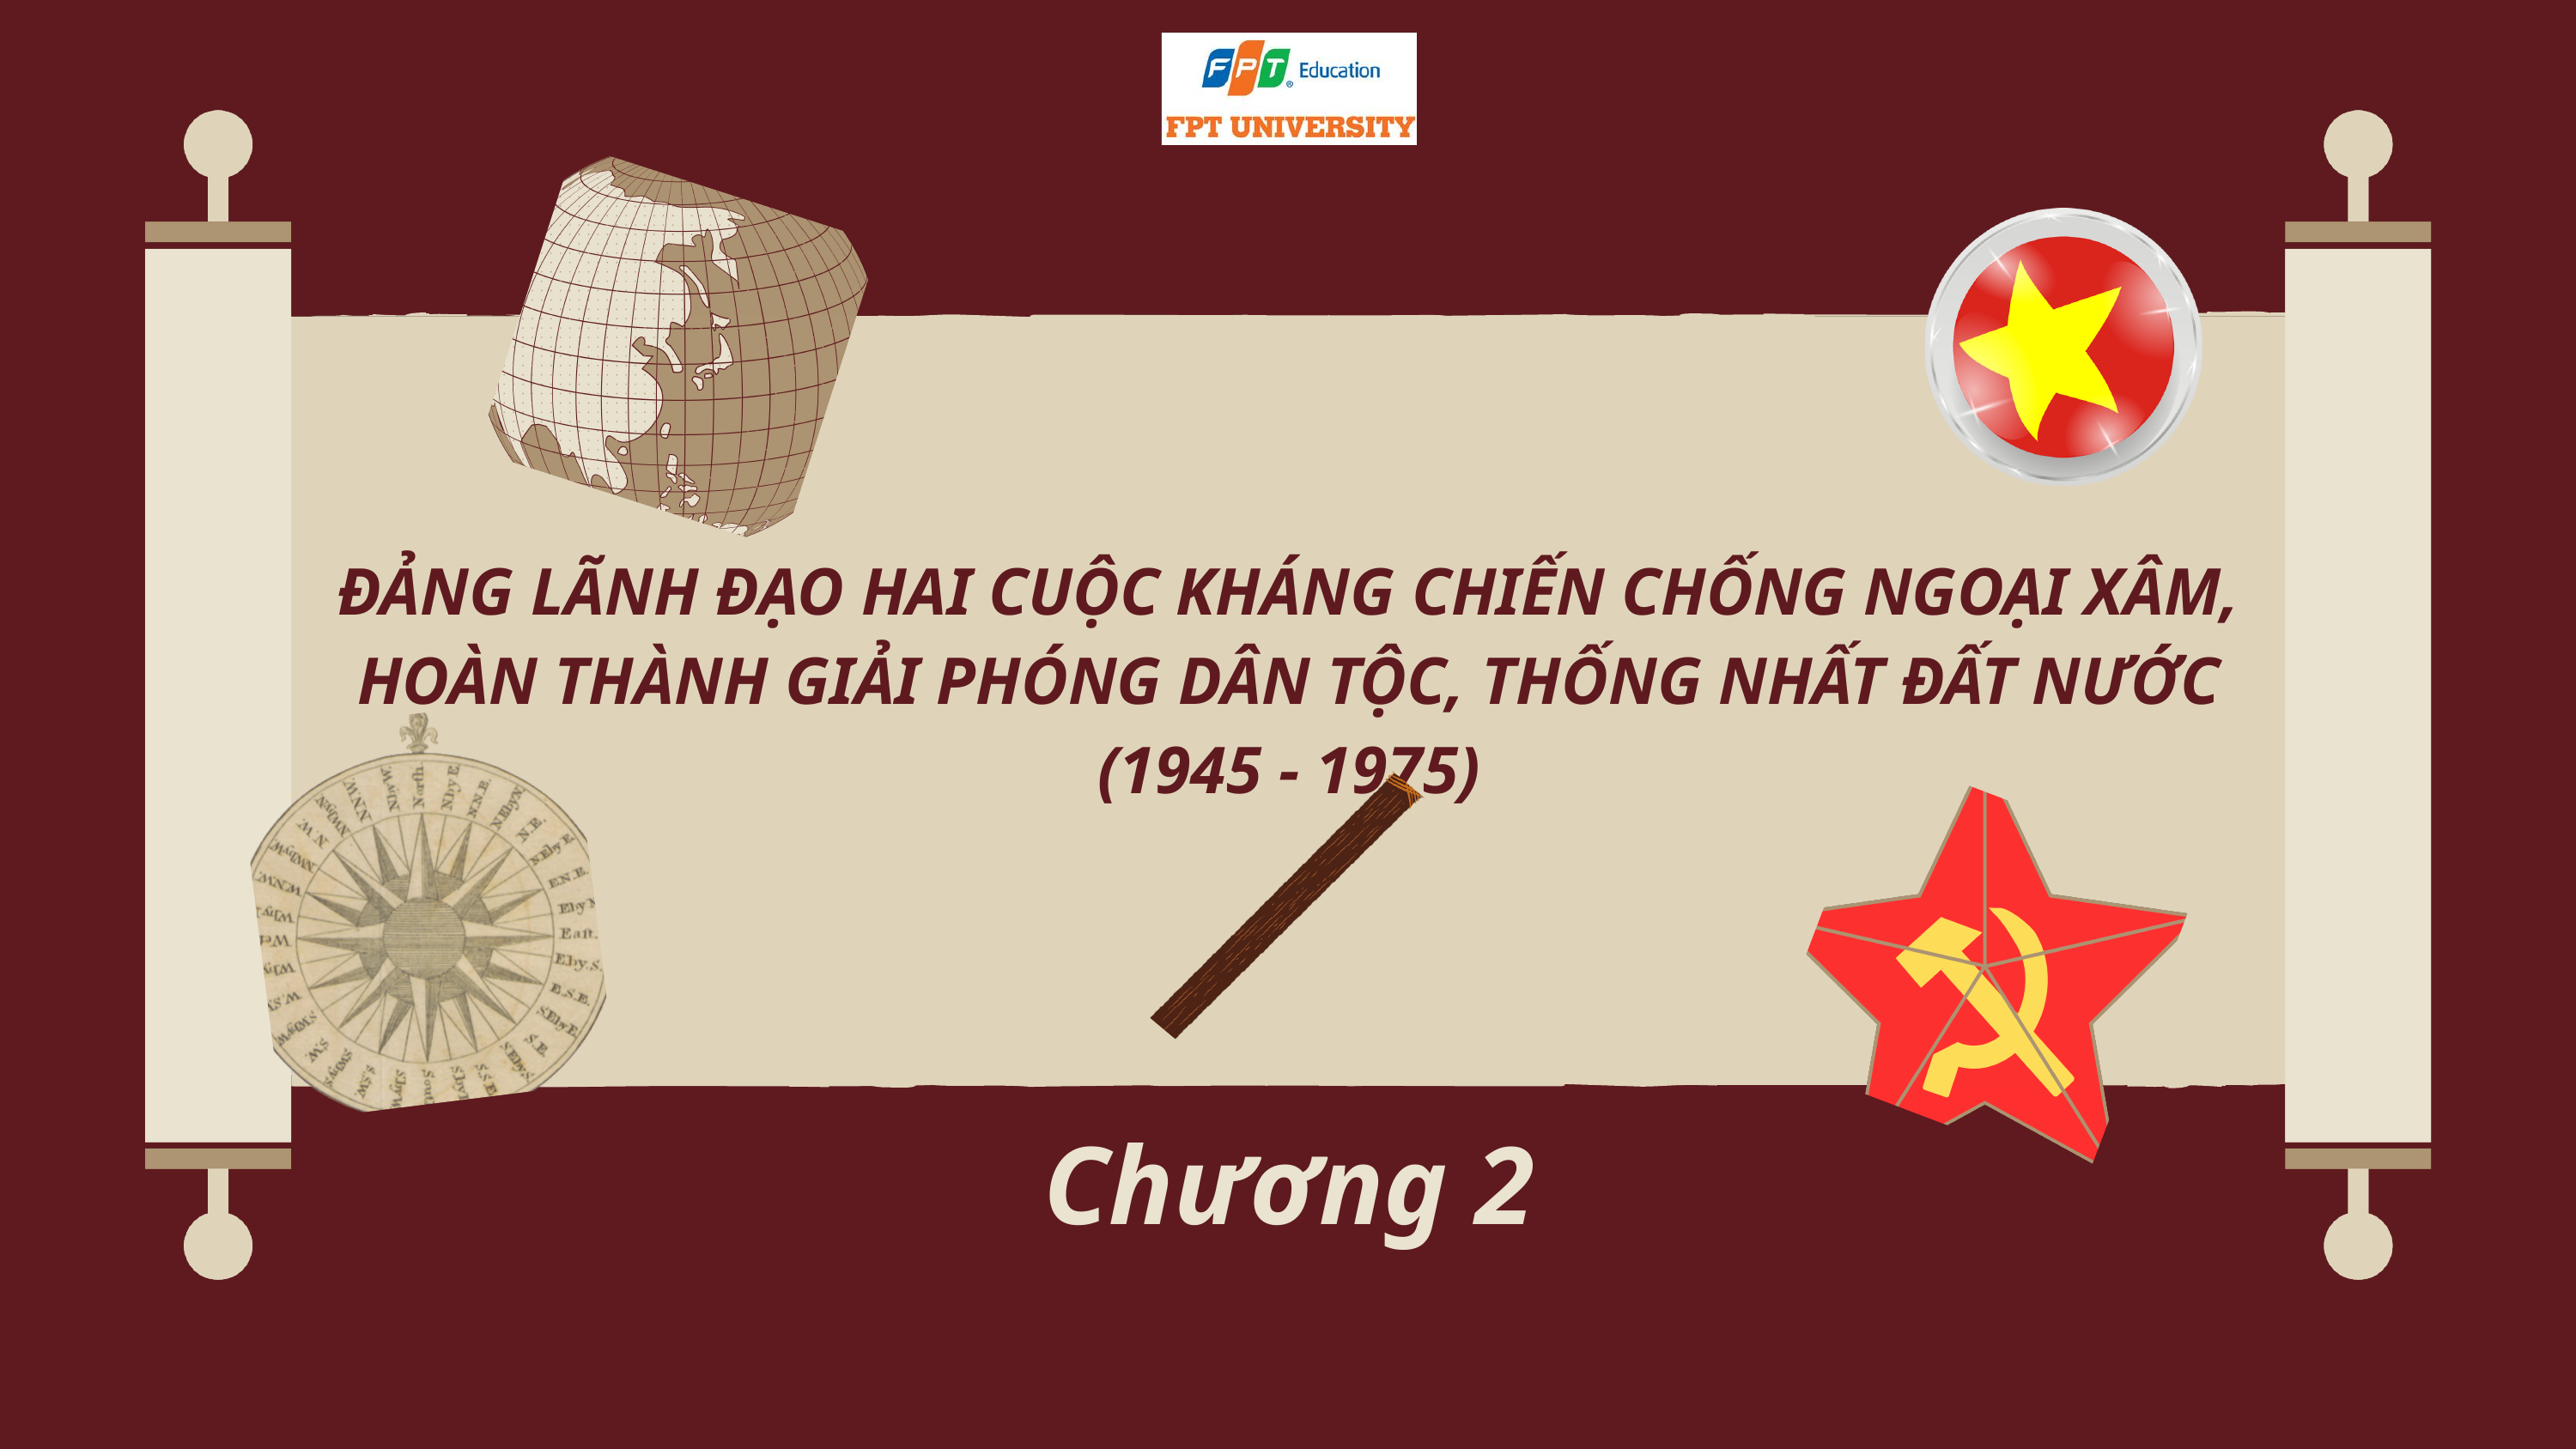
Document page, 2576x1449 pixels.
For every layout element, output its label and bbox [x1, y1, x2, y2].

text_box [1161, 33, 1417, 107]
text_box [144, 110, 2432, 1280]
